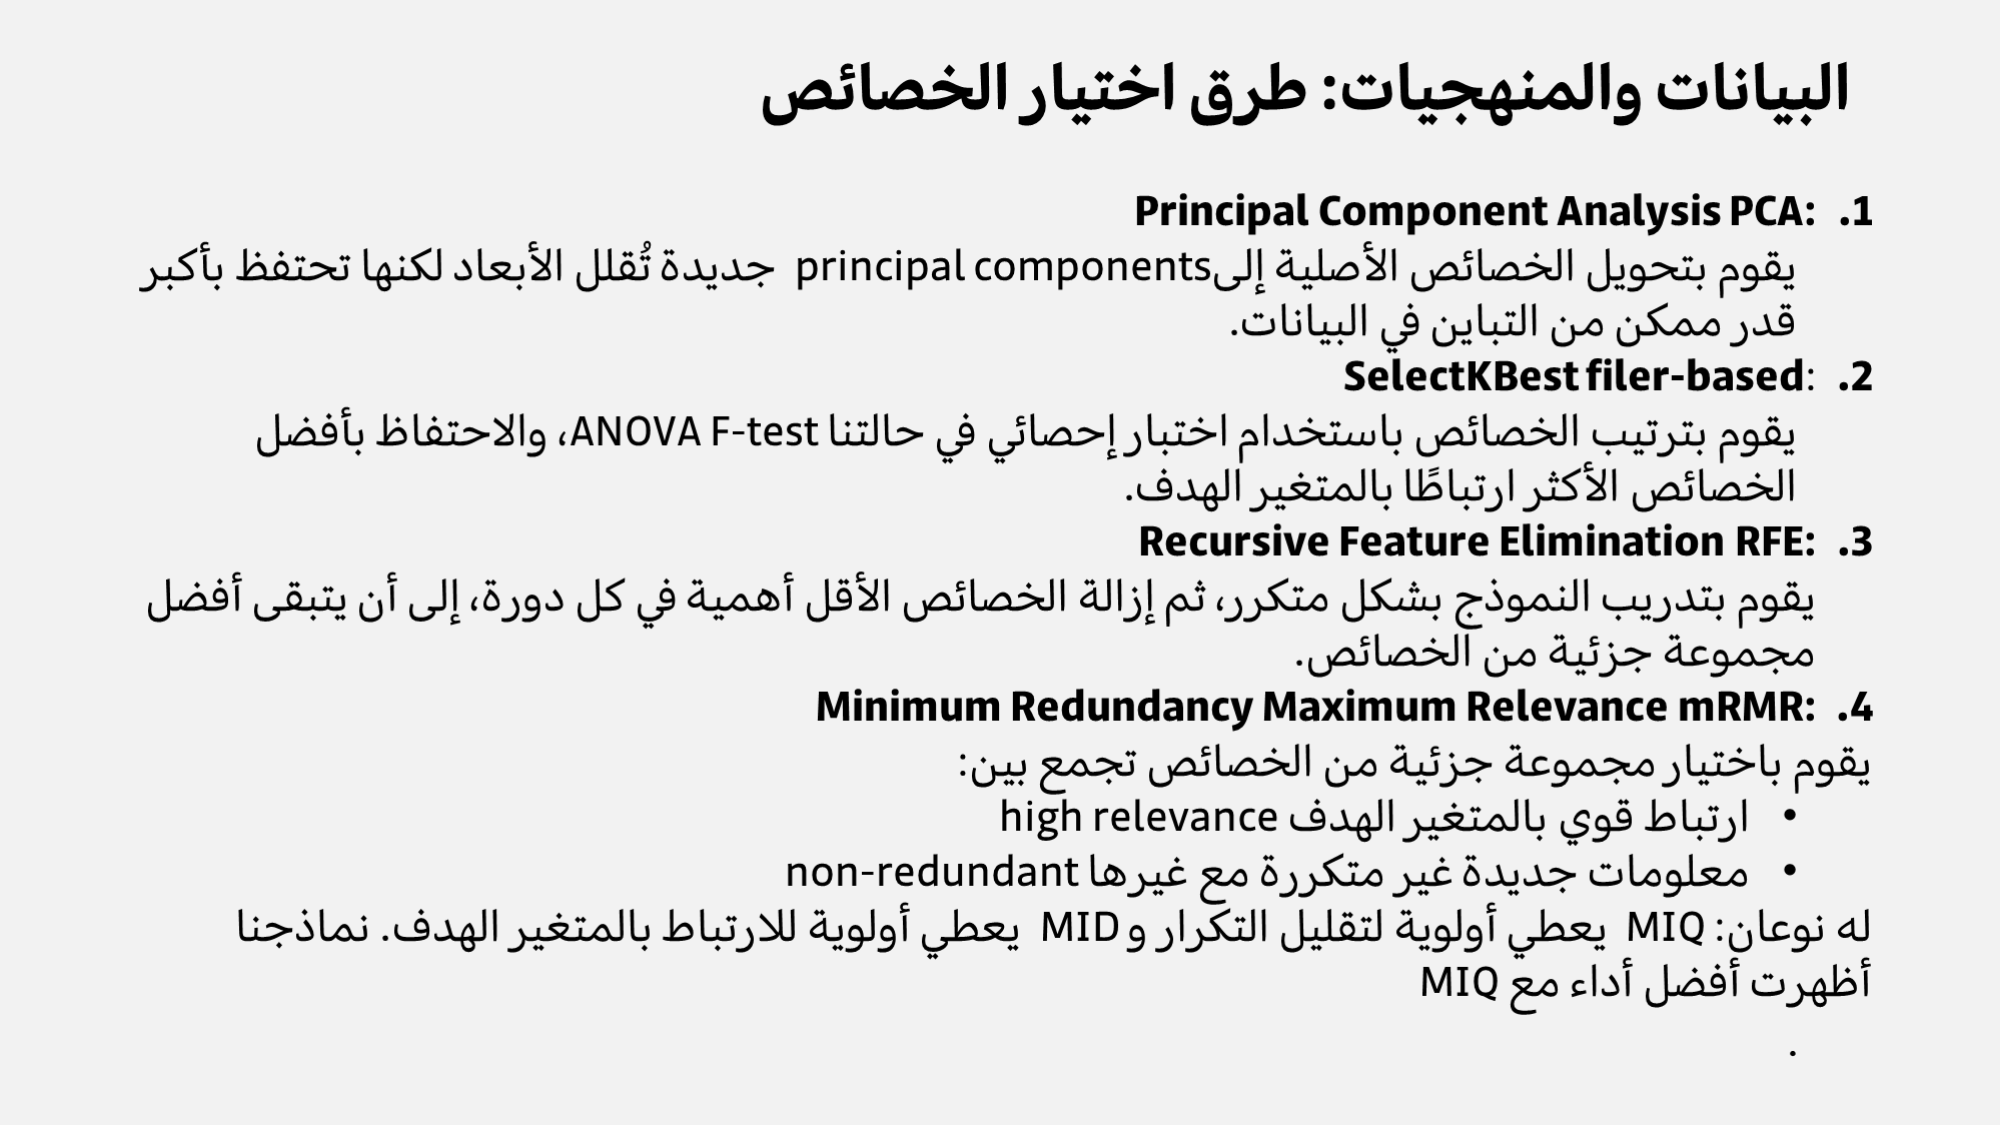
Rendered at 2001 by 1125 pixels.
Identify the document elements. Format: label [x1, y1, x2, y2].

picture [93, 30, 1907, 1095]
